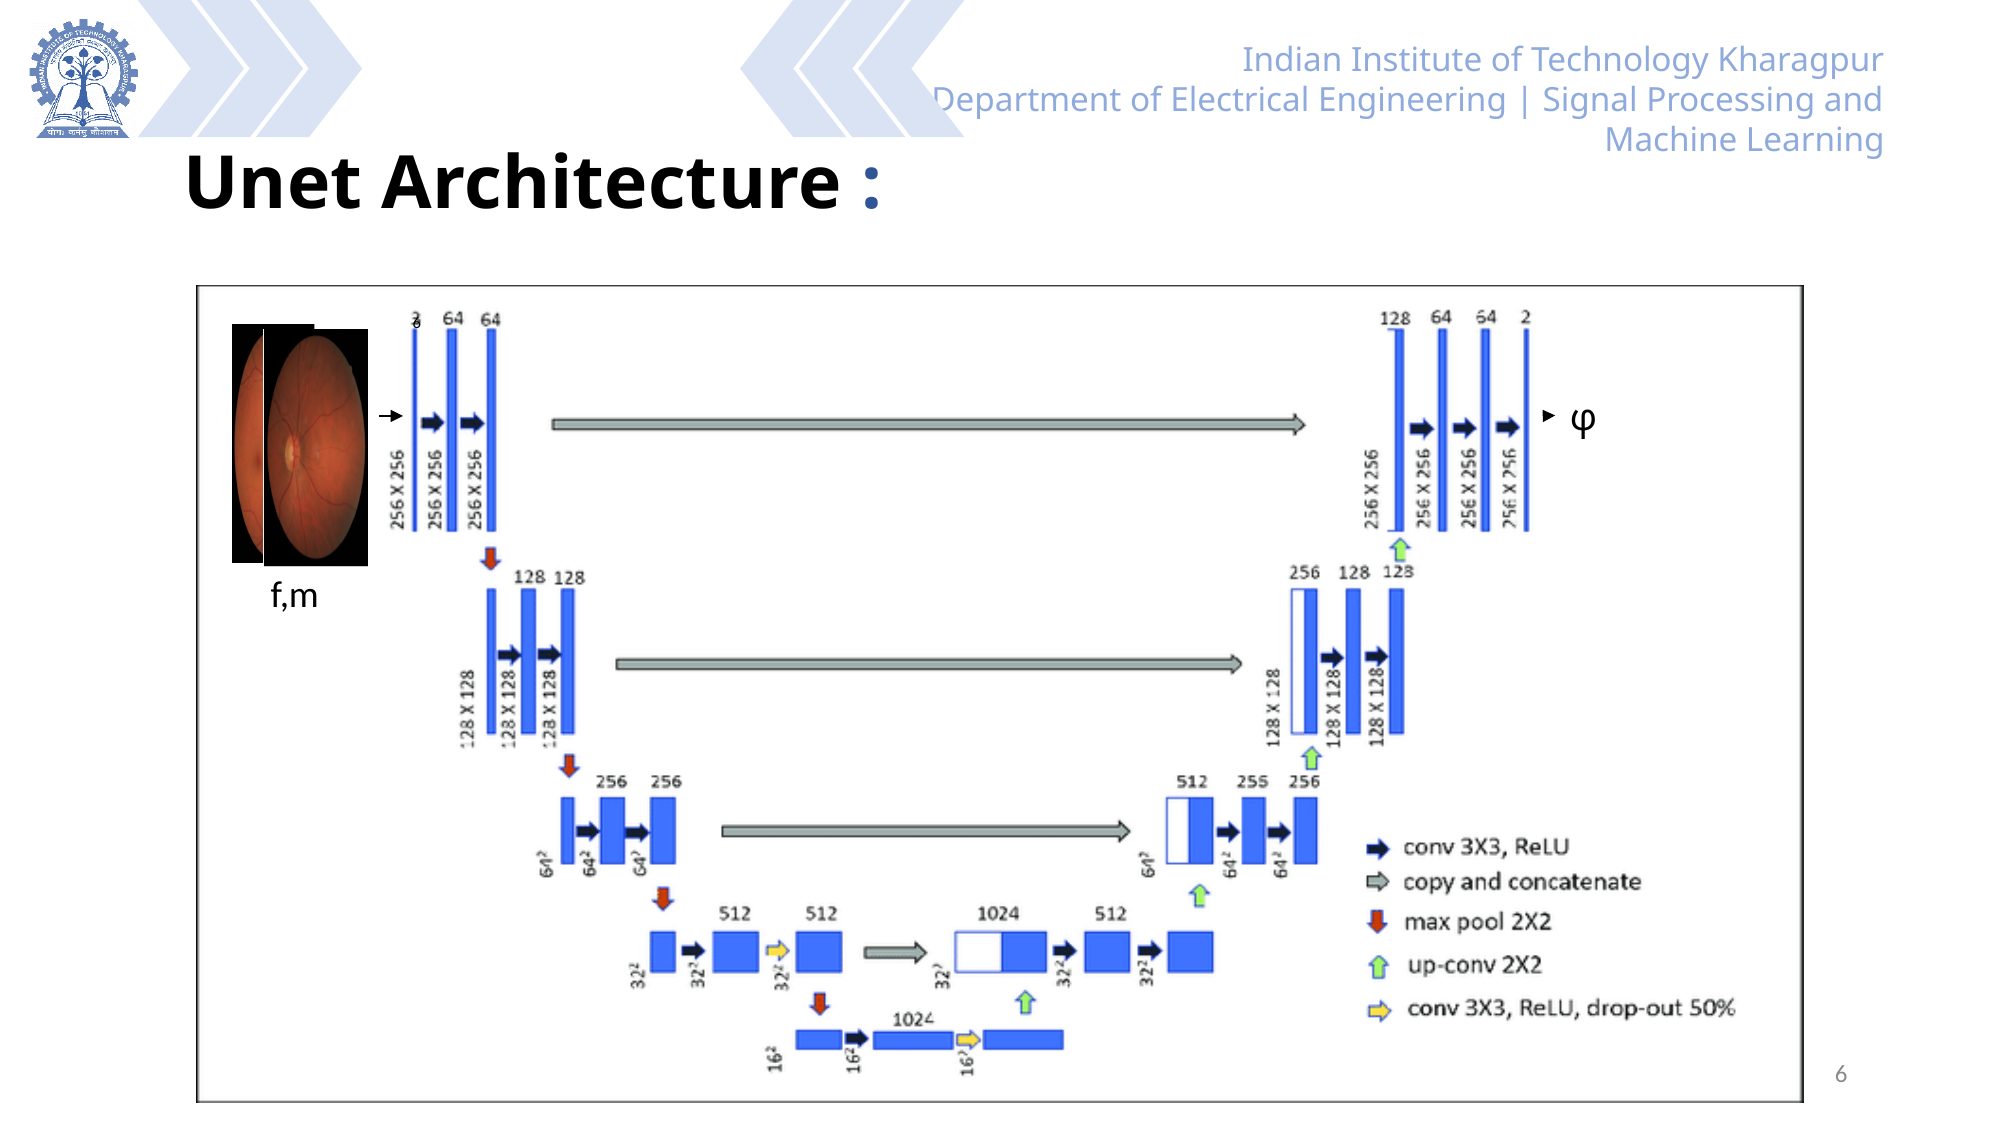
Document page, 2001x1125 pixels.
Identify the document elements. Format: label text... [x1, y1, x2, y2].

title Unet Architecture : [149, 137, 1863, 232]
slide_number 5 [1804, 1042, 1863, 1103]
picture [232, 325, 368, 567]
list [196, 285, 1804, 1103]
